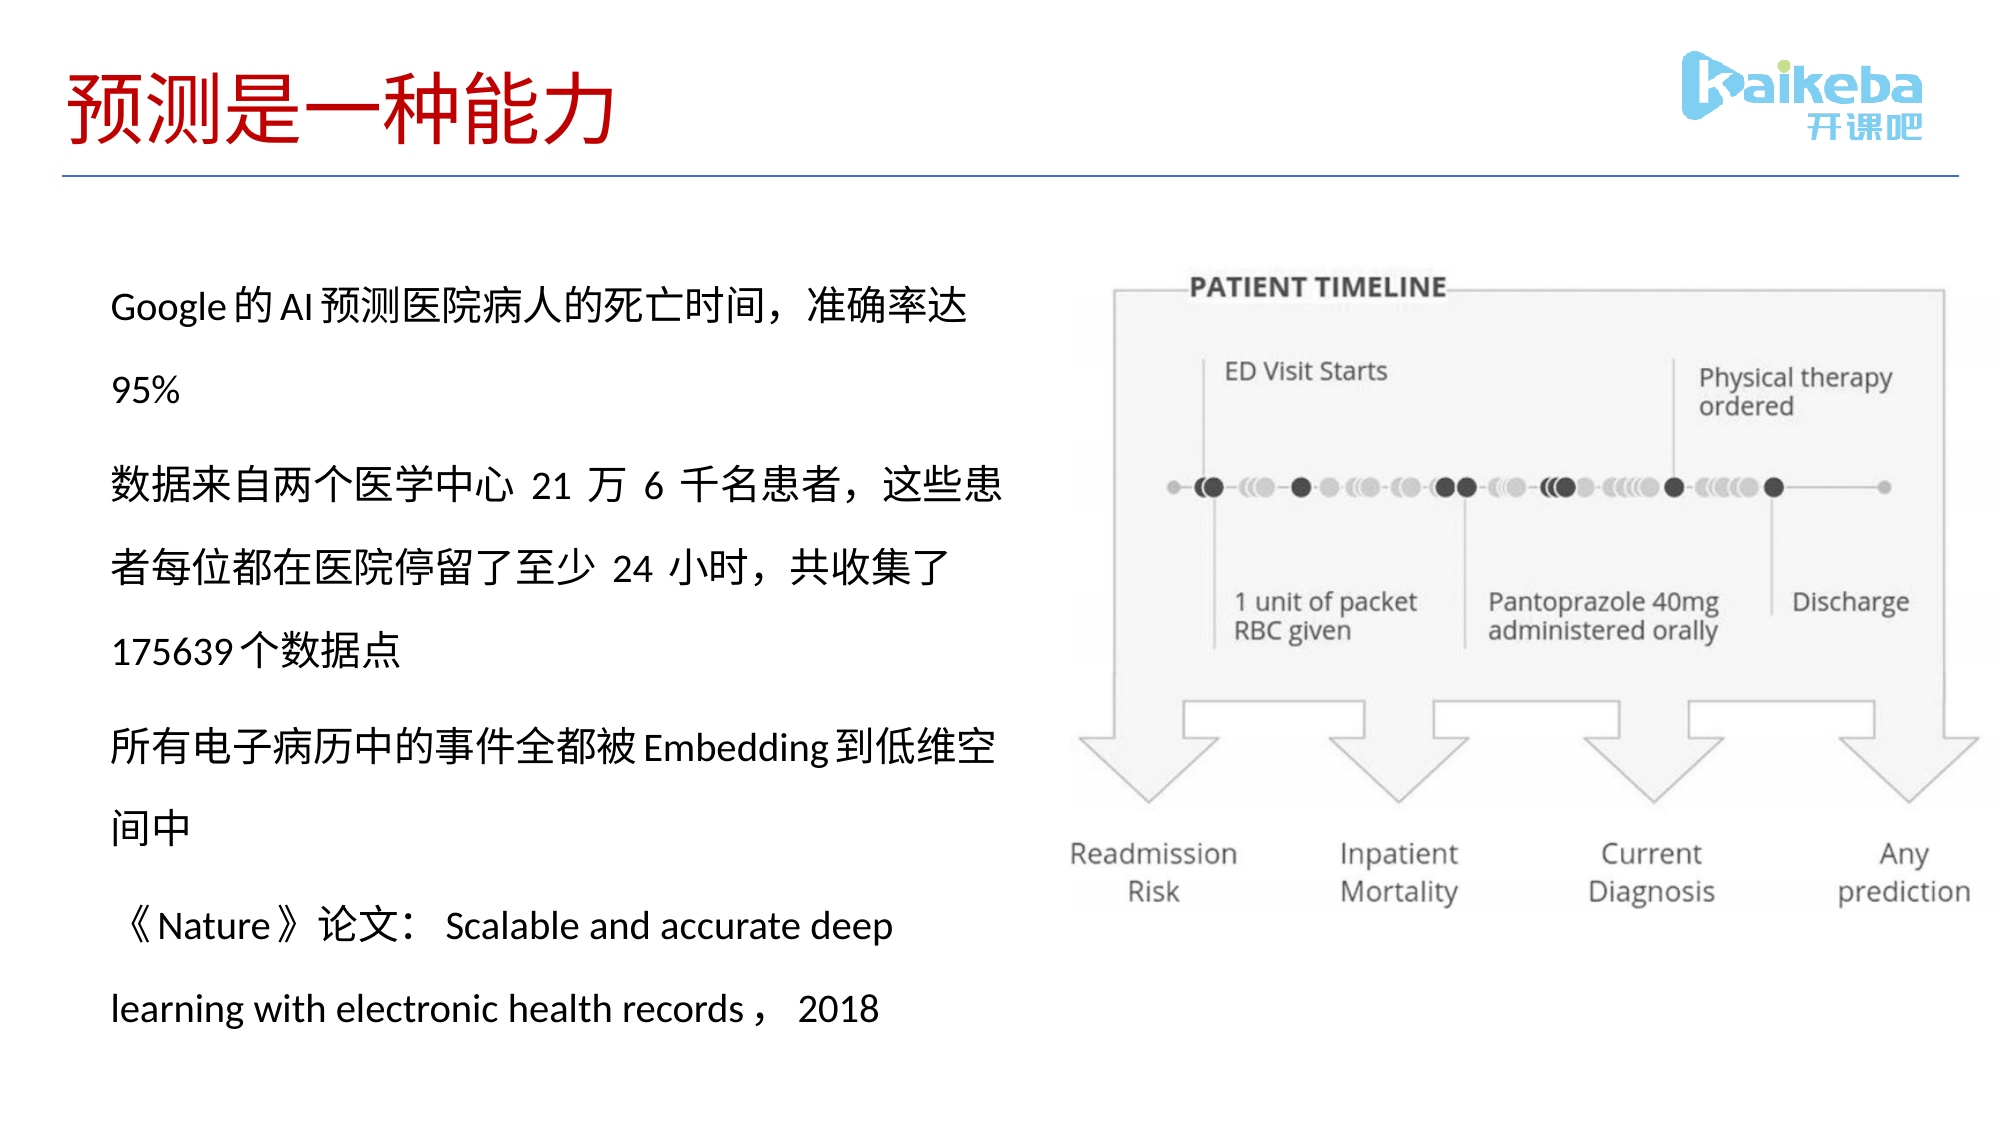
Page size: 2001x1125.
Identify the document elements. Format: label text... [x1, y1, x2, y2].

list Google的AI预测医院病人的死亡时间，准确率达95% 数据来自两个医学中心 21 万 6 千名患者，这些患者每位都在医院停留了至少 24 小时，共收集了175639个数据点 所有电子病历中的事件全都被Embedding到低维空间中 《Nature》论文：Scalable and accurate deep learning with electronic health records，2018 [102, 238, 1045, 1050]
text_box 城市计算： 出租车行程的总时间，交通流量预测，PM2.5预测 价格预测 北上广、比特币、短租数据集 竞猜 篮球联赛，预测那个团队能够获胜 医疗 肺癌检测，预测17个身体区域存在威胁的概率 金融科技： 风险控制，失信企业识别，用户违约预测，潜在企业客户预测 HR 员工离职预测 [1653, 21, 1950, 167]
title 预测是一种能力 [57, 59, 1728, 167]
picture [1067, 263, 2000, 910]
